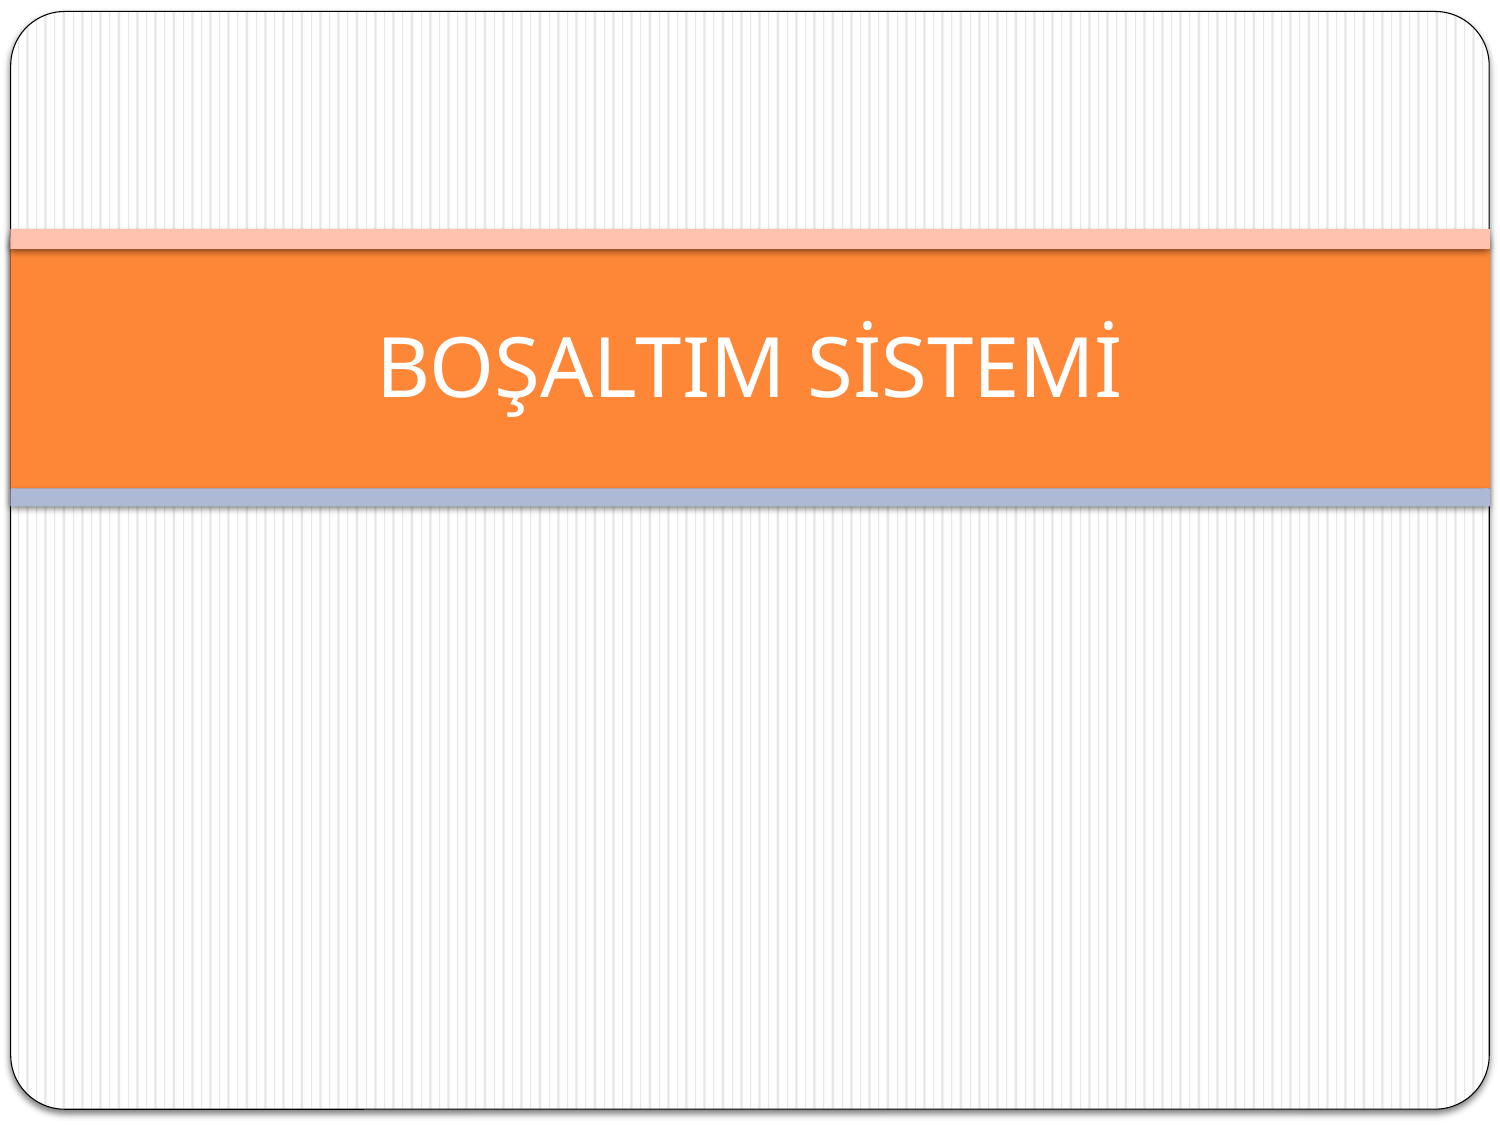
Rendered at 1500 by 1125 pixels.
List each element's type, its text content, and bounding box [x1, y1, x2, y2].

title BOŞALTIM SİSTEMİ [75, 247, 1425, 489]
